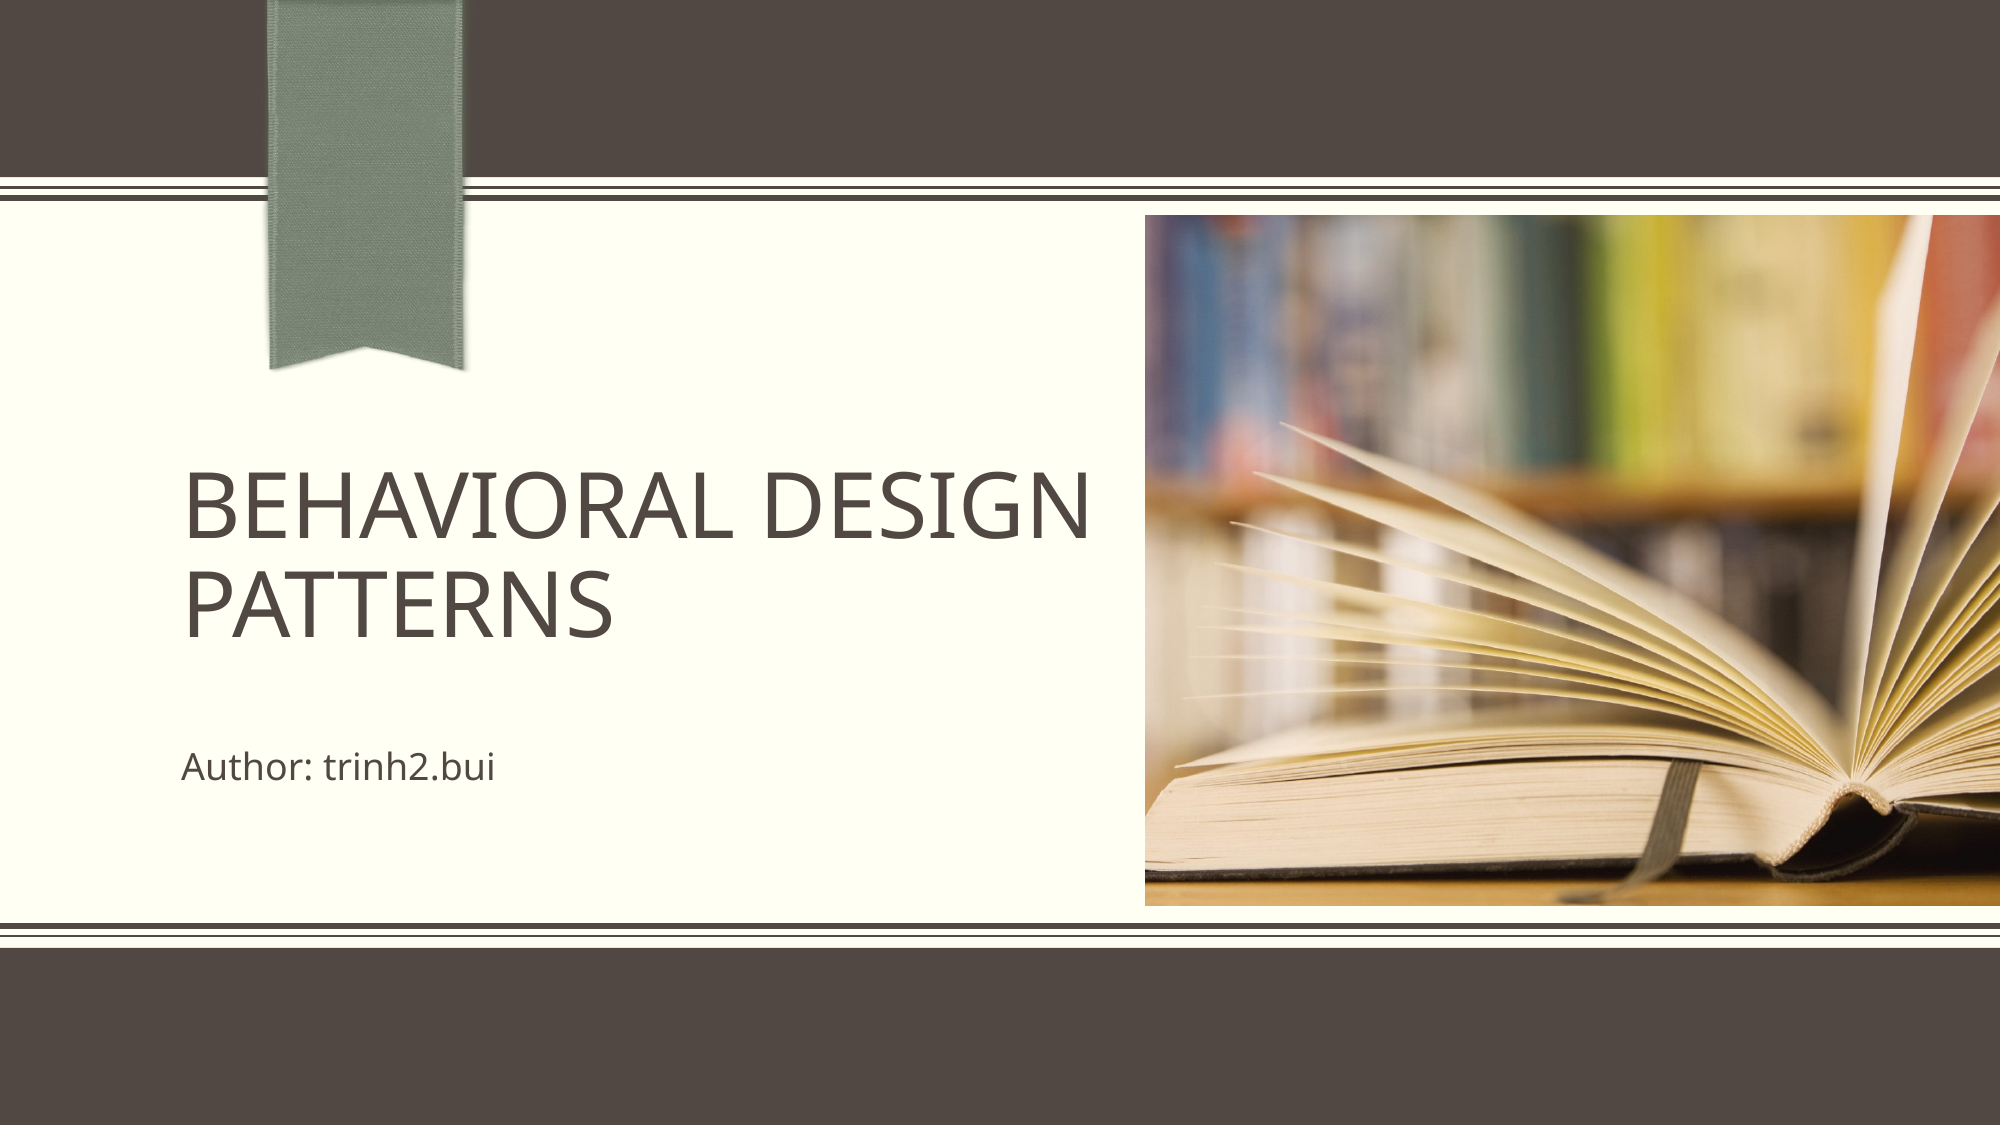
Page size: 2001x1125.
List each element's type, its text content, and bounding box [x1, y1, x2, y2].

subtitle Author: trinh2.bui [181, 740, 1122, 897]
title Behavioral Design Patterns [181, 376, 1122, 740]
picture [1145, 214, 2000, 906]
